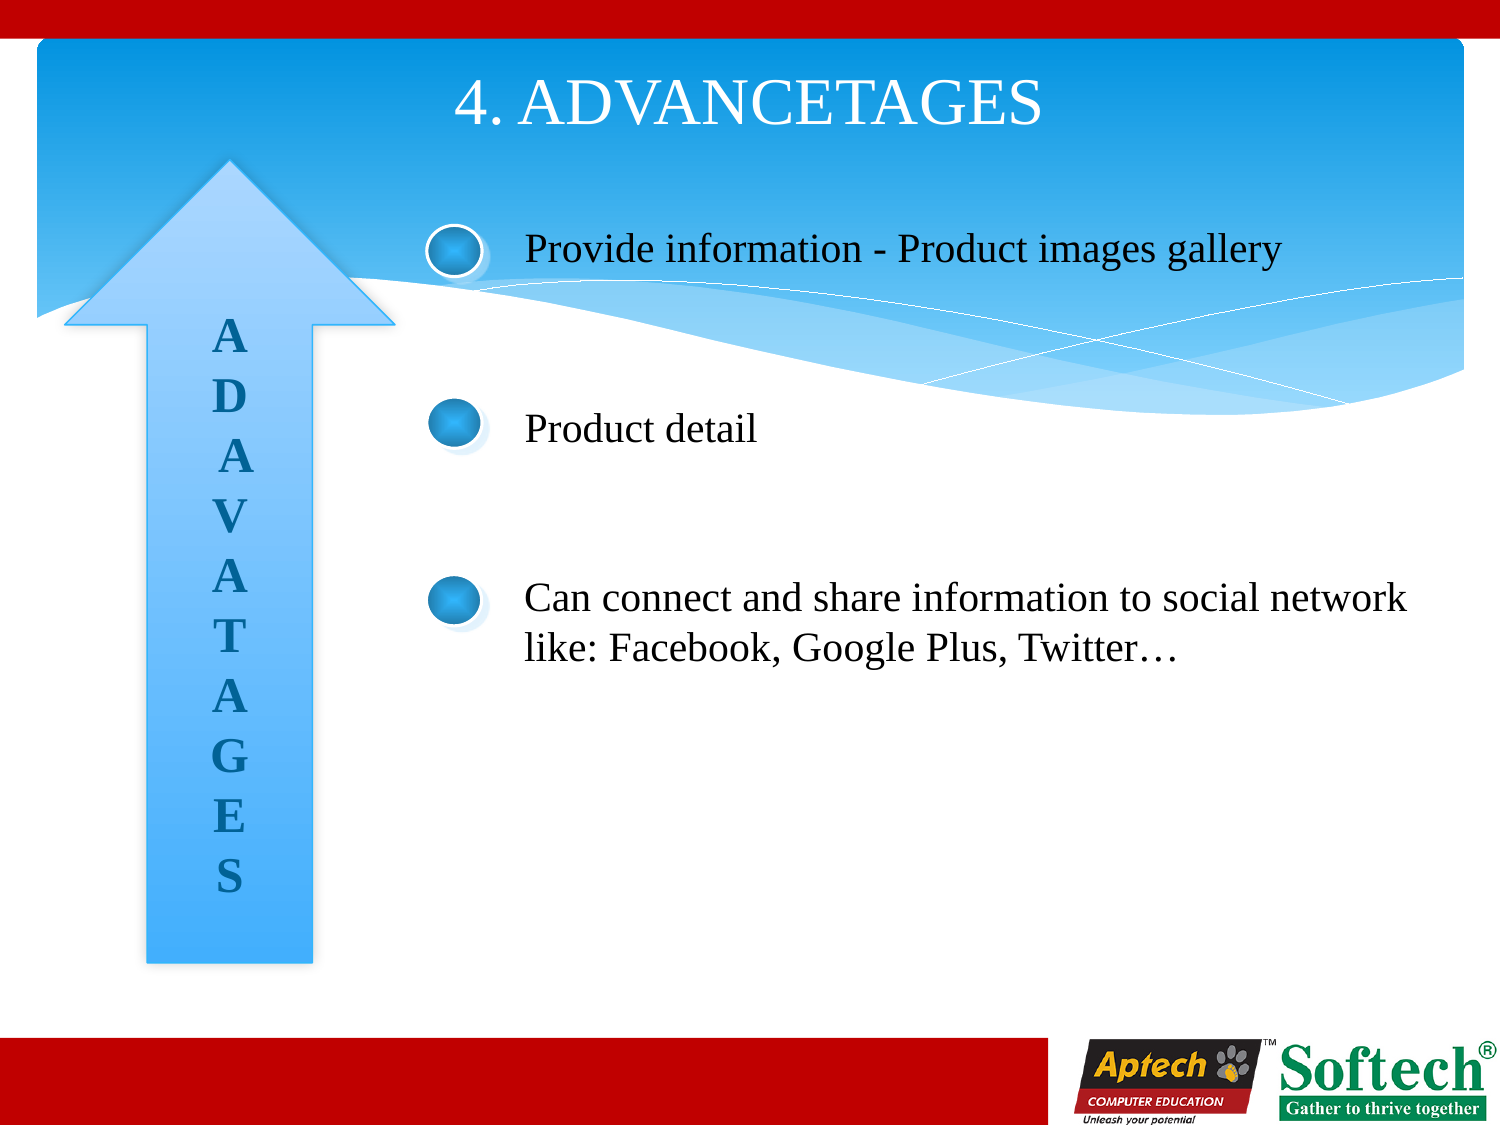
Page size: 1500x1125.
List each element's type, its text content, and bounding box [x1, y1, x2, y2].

title 4. ADVANCETAGES [0, 47, 1500, 148]
text_box A D A V A T A G E S [63, 159, 396, 964]
text_box [426, 397, 483, 449]
text_box [426, 225, 483, 277]
text_box Product detail [509, 393, 1500, 459]
picture [1072, 1037, 1500, 1125]
text_box Can connect and share information to social network like: Facebook, Google Plus, Twitter… [509, 562, 1500, 678]
text_box [426, 574, 482, 626]
text_box Provide information - Product images gallery [509, 213, 1500, 279]
